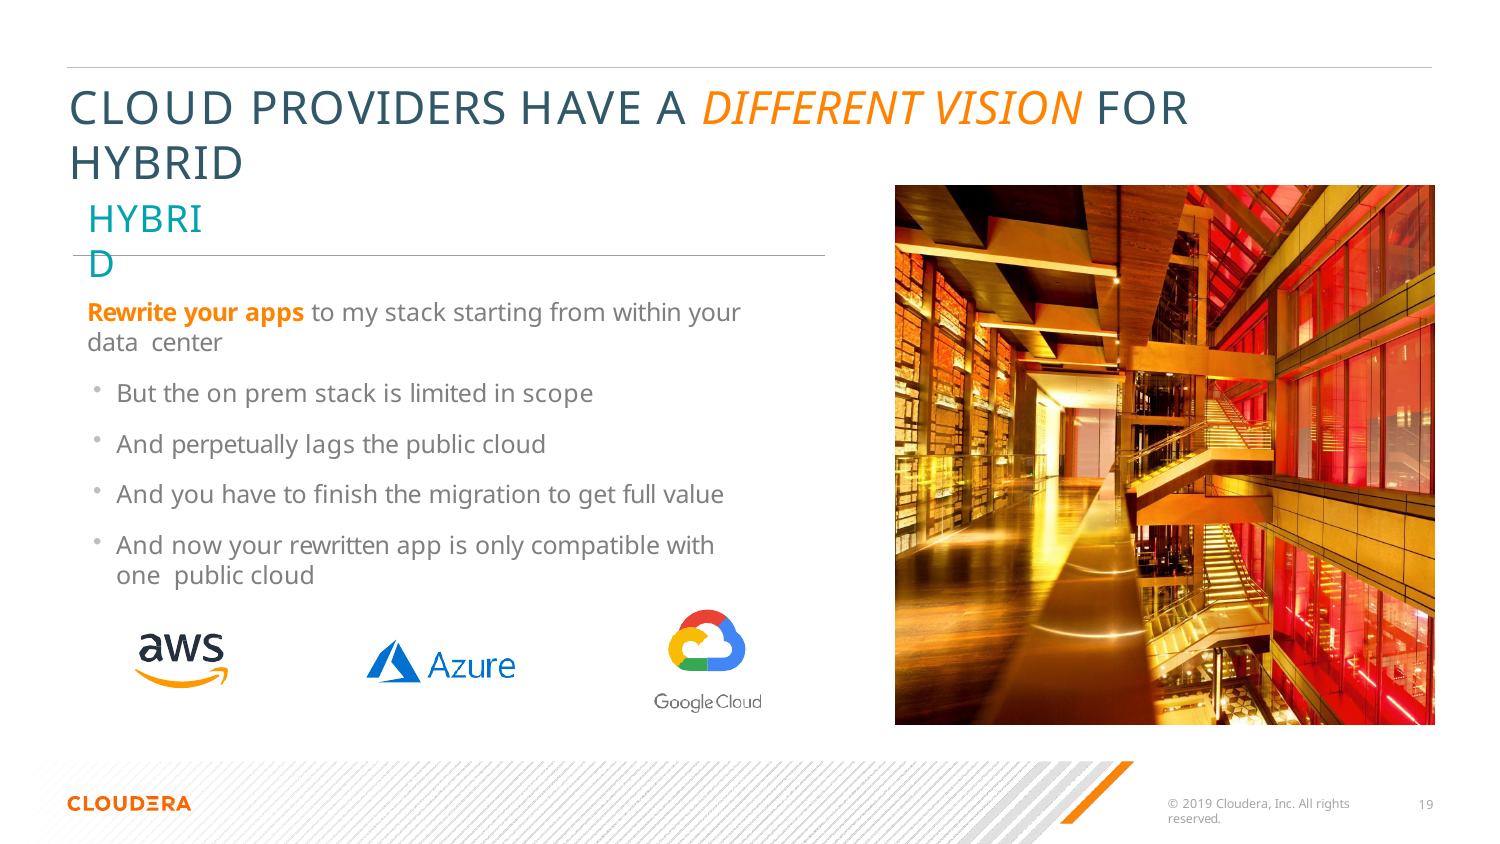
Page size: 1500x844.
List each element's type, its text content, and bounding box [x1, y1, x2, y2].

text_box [0, 761, 1134, 844]
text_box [366, 639, 516, 683]
text_box © 2019 Cloudera, Inc. All rights reserved. [1165, 795, 1396, 827]
picture [895, 185, 1435, 725]
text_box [653, 693, 761, 713]
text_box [134, 633, 228, 689]
text_box Rewrite your apps to my stack starting from within your data center But the on prem stack is limited in scope And perpetually lags the public cloud And you have to ﬁnish the migration to get full value And now your rewritten app is only compatible with one public cloud [84, 294, 760, 590]
title CLOUD PROVIDERS HAVE A DIFFERENT VISION FOR HYBRID [66, 76, 1326, 220]
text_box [668, 609, 746, 672]
text_box HYBRID [85, 192, 230, 285]
slide_number 15 [1412, 795, 1441, 844]
